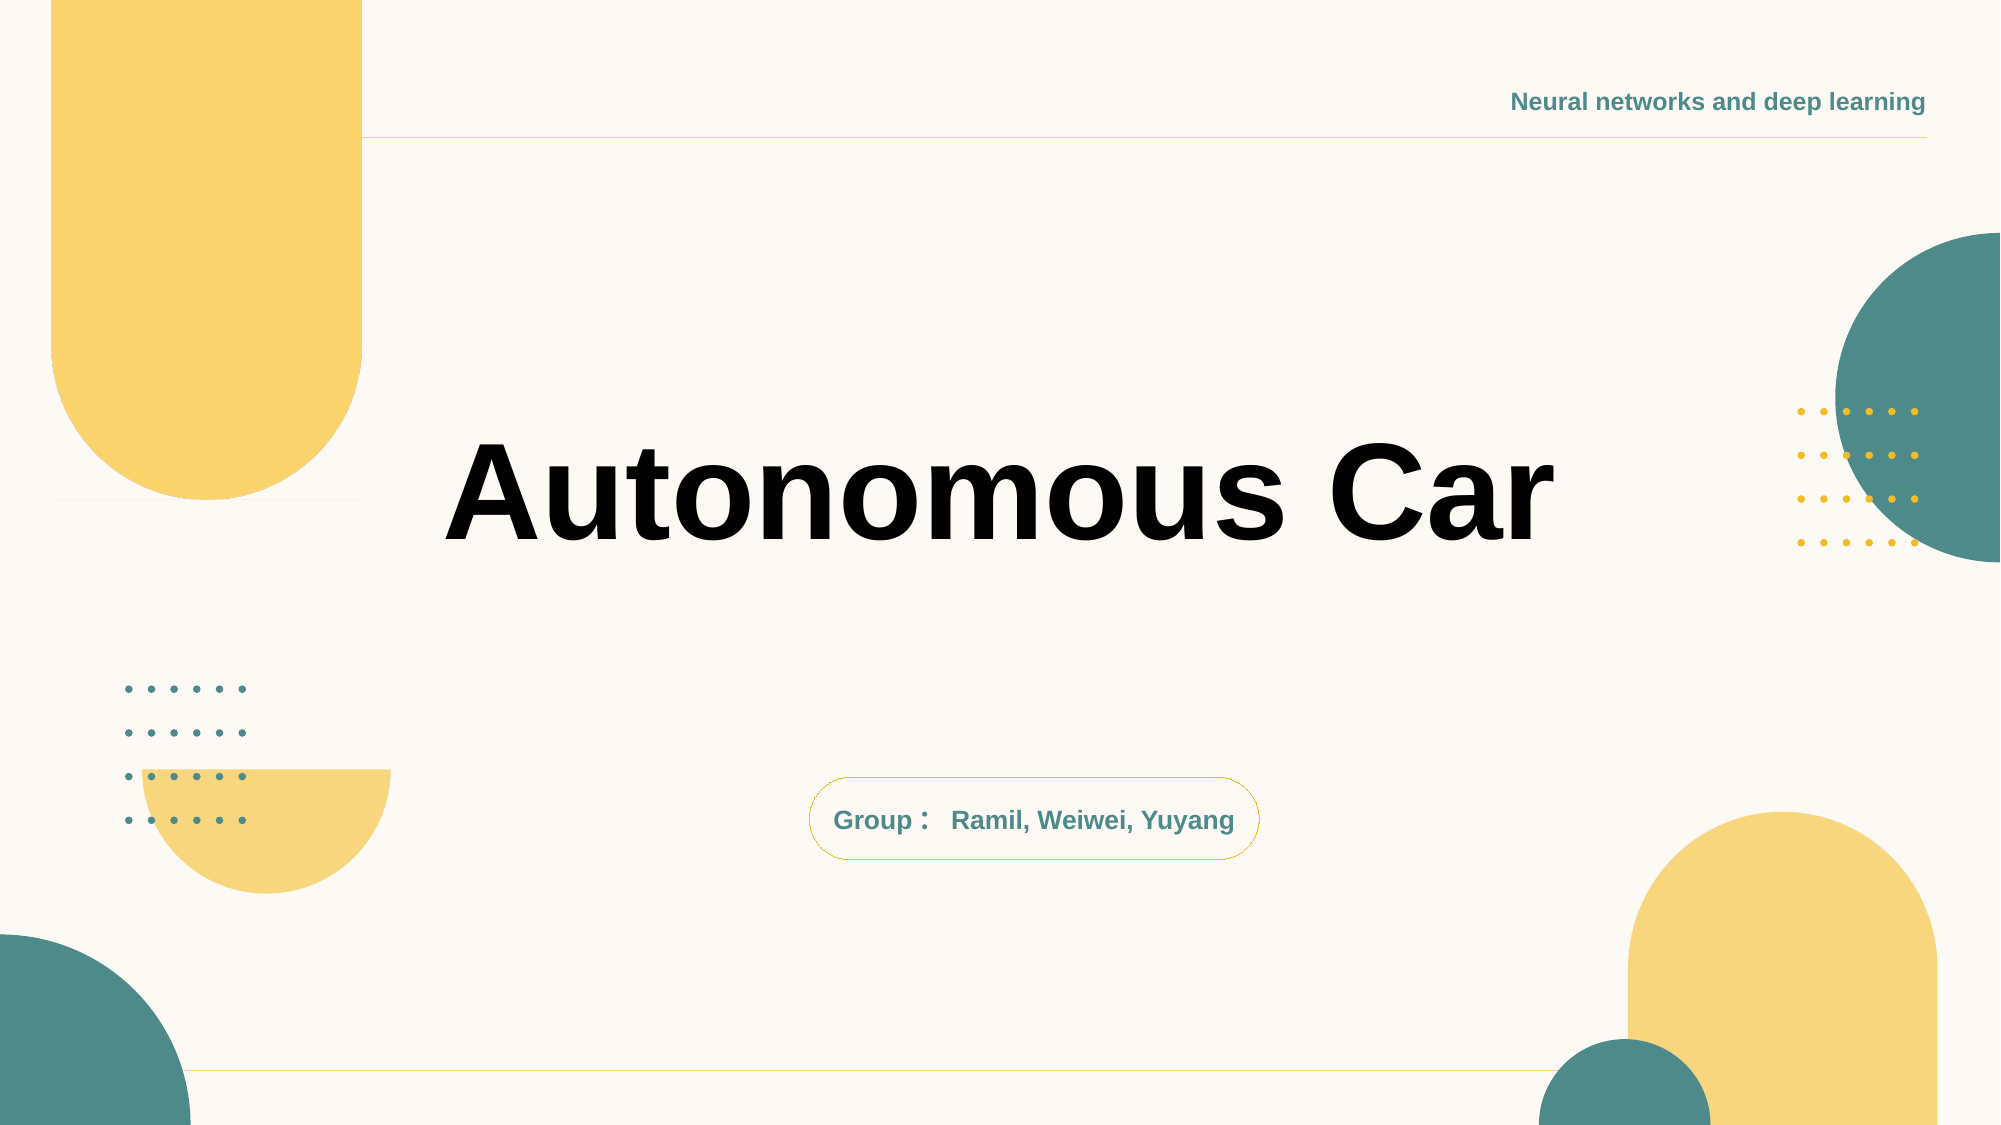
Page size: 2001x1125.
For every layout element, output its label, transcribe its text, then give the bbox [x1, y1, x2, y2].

text_box Group：Ramil, Weiwei, Yuyang [809, 777, 1260, 860]
text_box Neural networks and deep learning [1454, 54, 1927, 137]
picture [51, 0, 362, 500]
title Autonomous Car [137, 271, 1863, 567]
